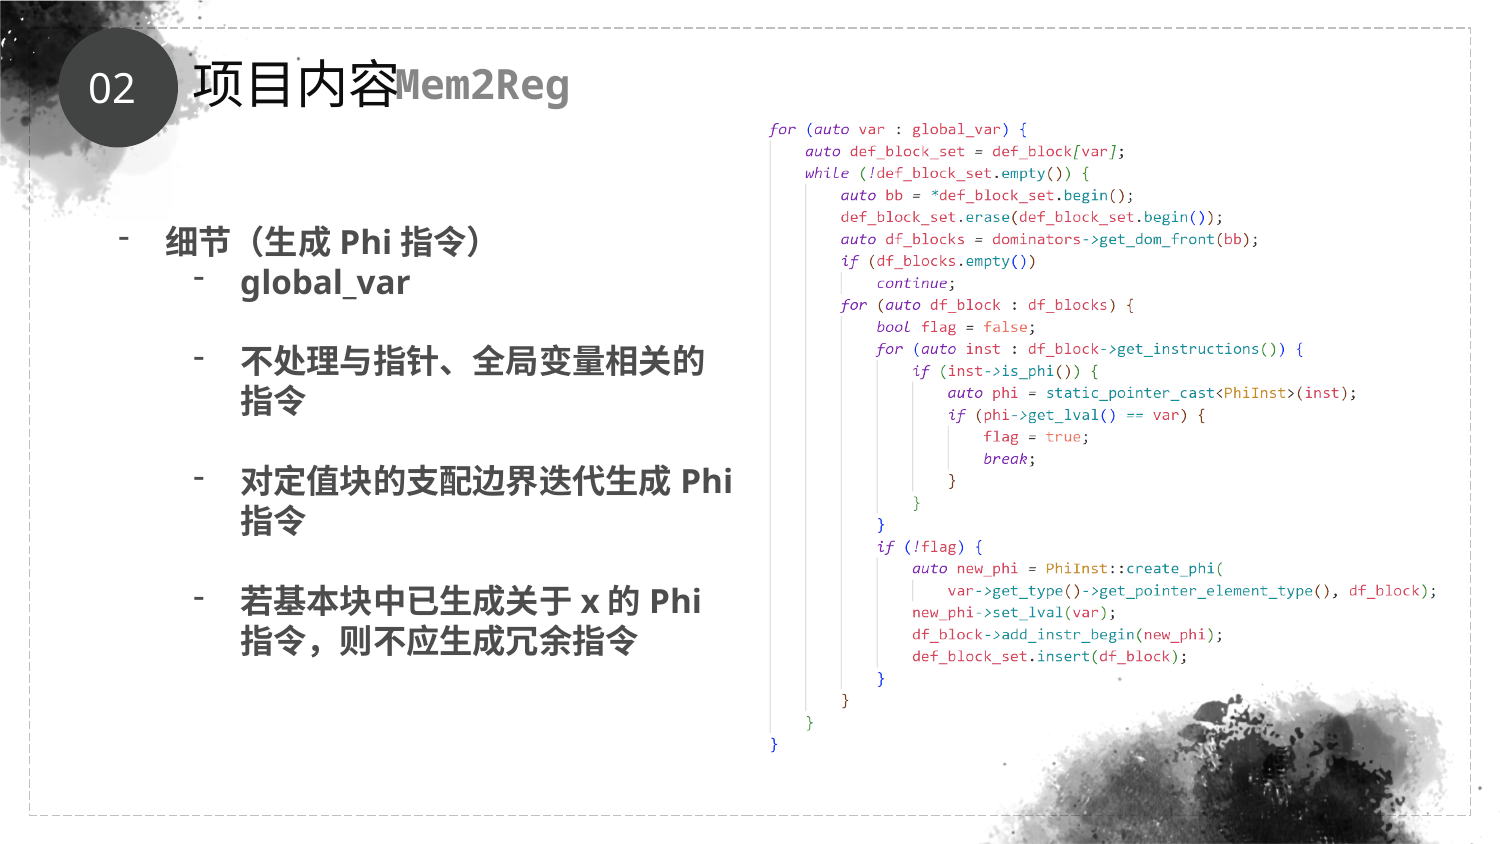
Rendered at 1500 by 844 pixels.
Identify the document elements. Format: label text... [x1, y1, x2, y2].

picture [759, 121, 1445, 756]
text_box [66, 25, 171, 54]
text_box Mem2Reg [244, 57, 570, 92]
text_box 02 [29, 54, 195, 120]
text_box 项目内容 [178, 43, 604, 122]
text_box 细节（生成Phi指令） global_var 不处理与指针、全局变量相关的指令 对定值块的支配边界迭代生成Phi指令 若基本块中已生成关于x的Phi指令，则不应生成冗余指令 [118, 220, 739, 701]
text_box [65, 120, 171, 150]
